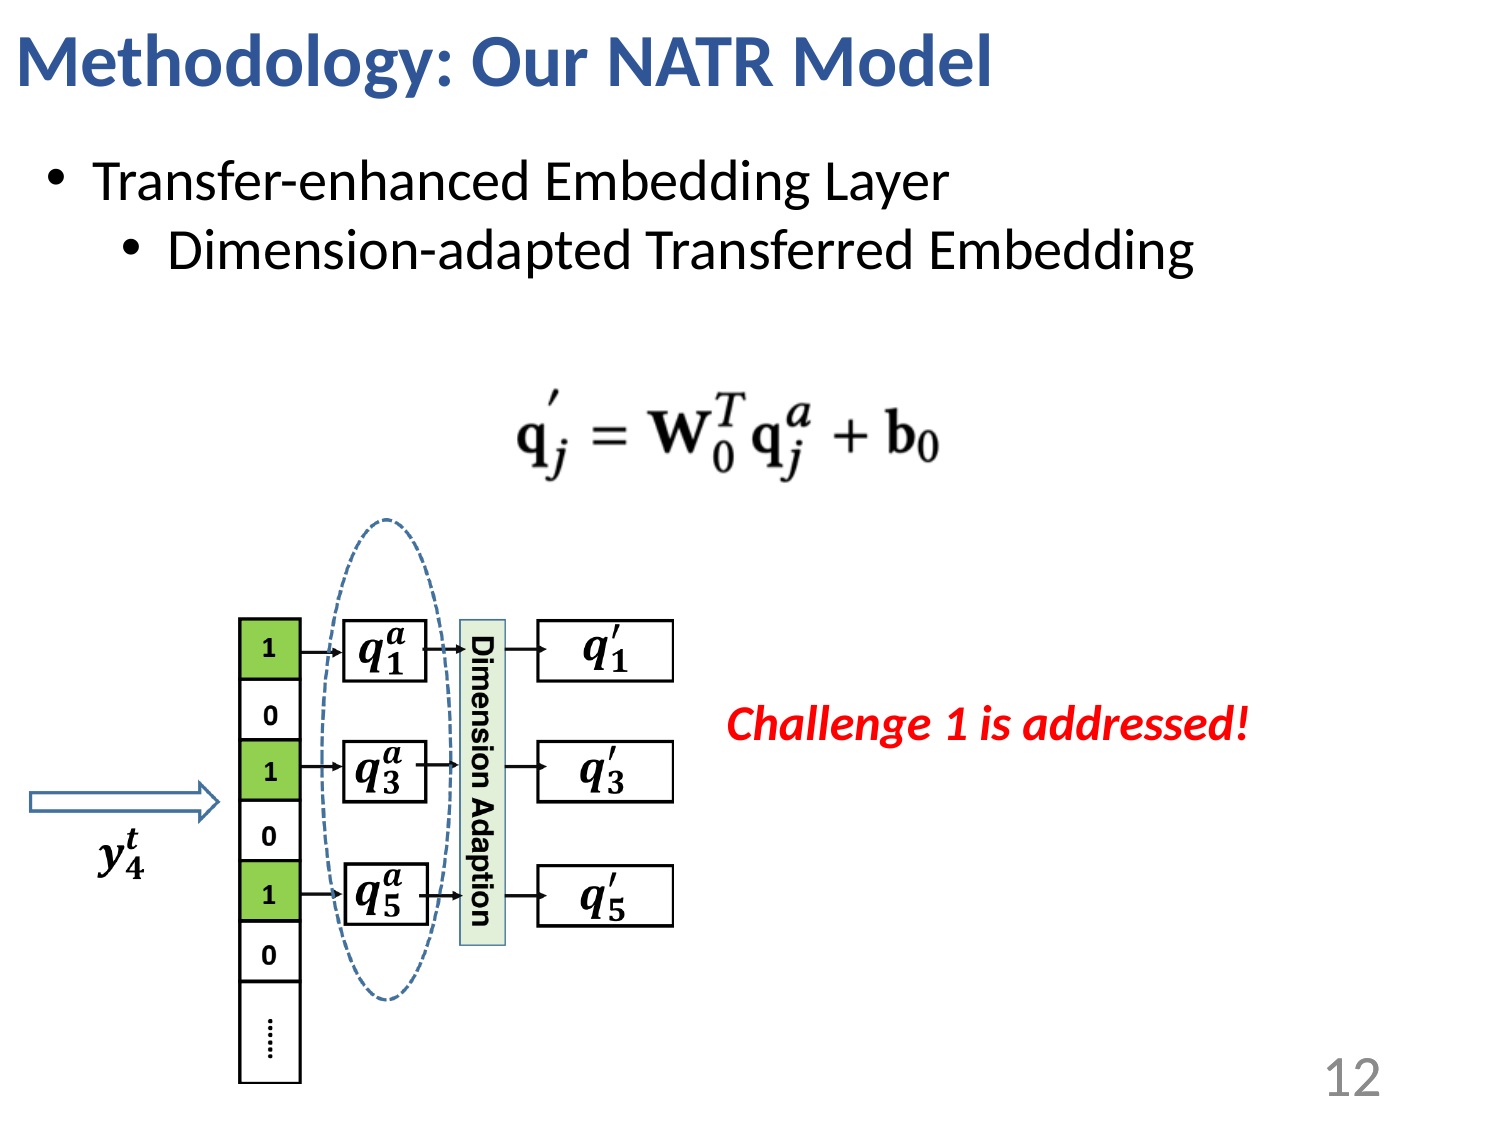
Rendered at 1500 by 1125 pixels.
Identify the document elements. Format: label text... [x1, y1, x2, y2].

picture [0, 518, 674, 1084]
text_box Challenge 1 is addressed! [711, 683, 1472, 759]
title Methodology: Our NATR Model [0, 0, 1500, 64]
picture [480, 344, 944, 508]
text_box Transfer-enhanced Embedding Layer Dimension-adapted Transferred Embedding [0, 64, 1500, 709]
text_box 12 [1059, 1042, 1397, 1103]
